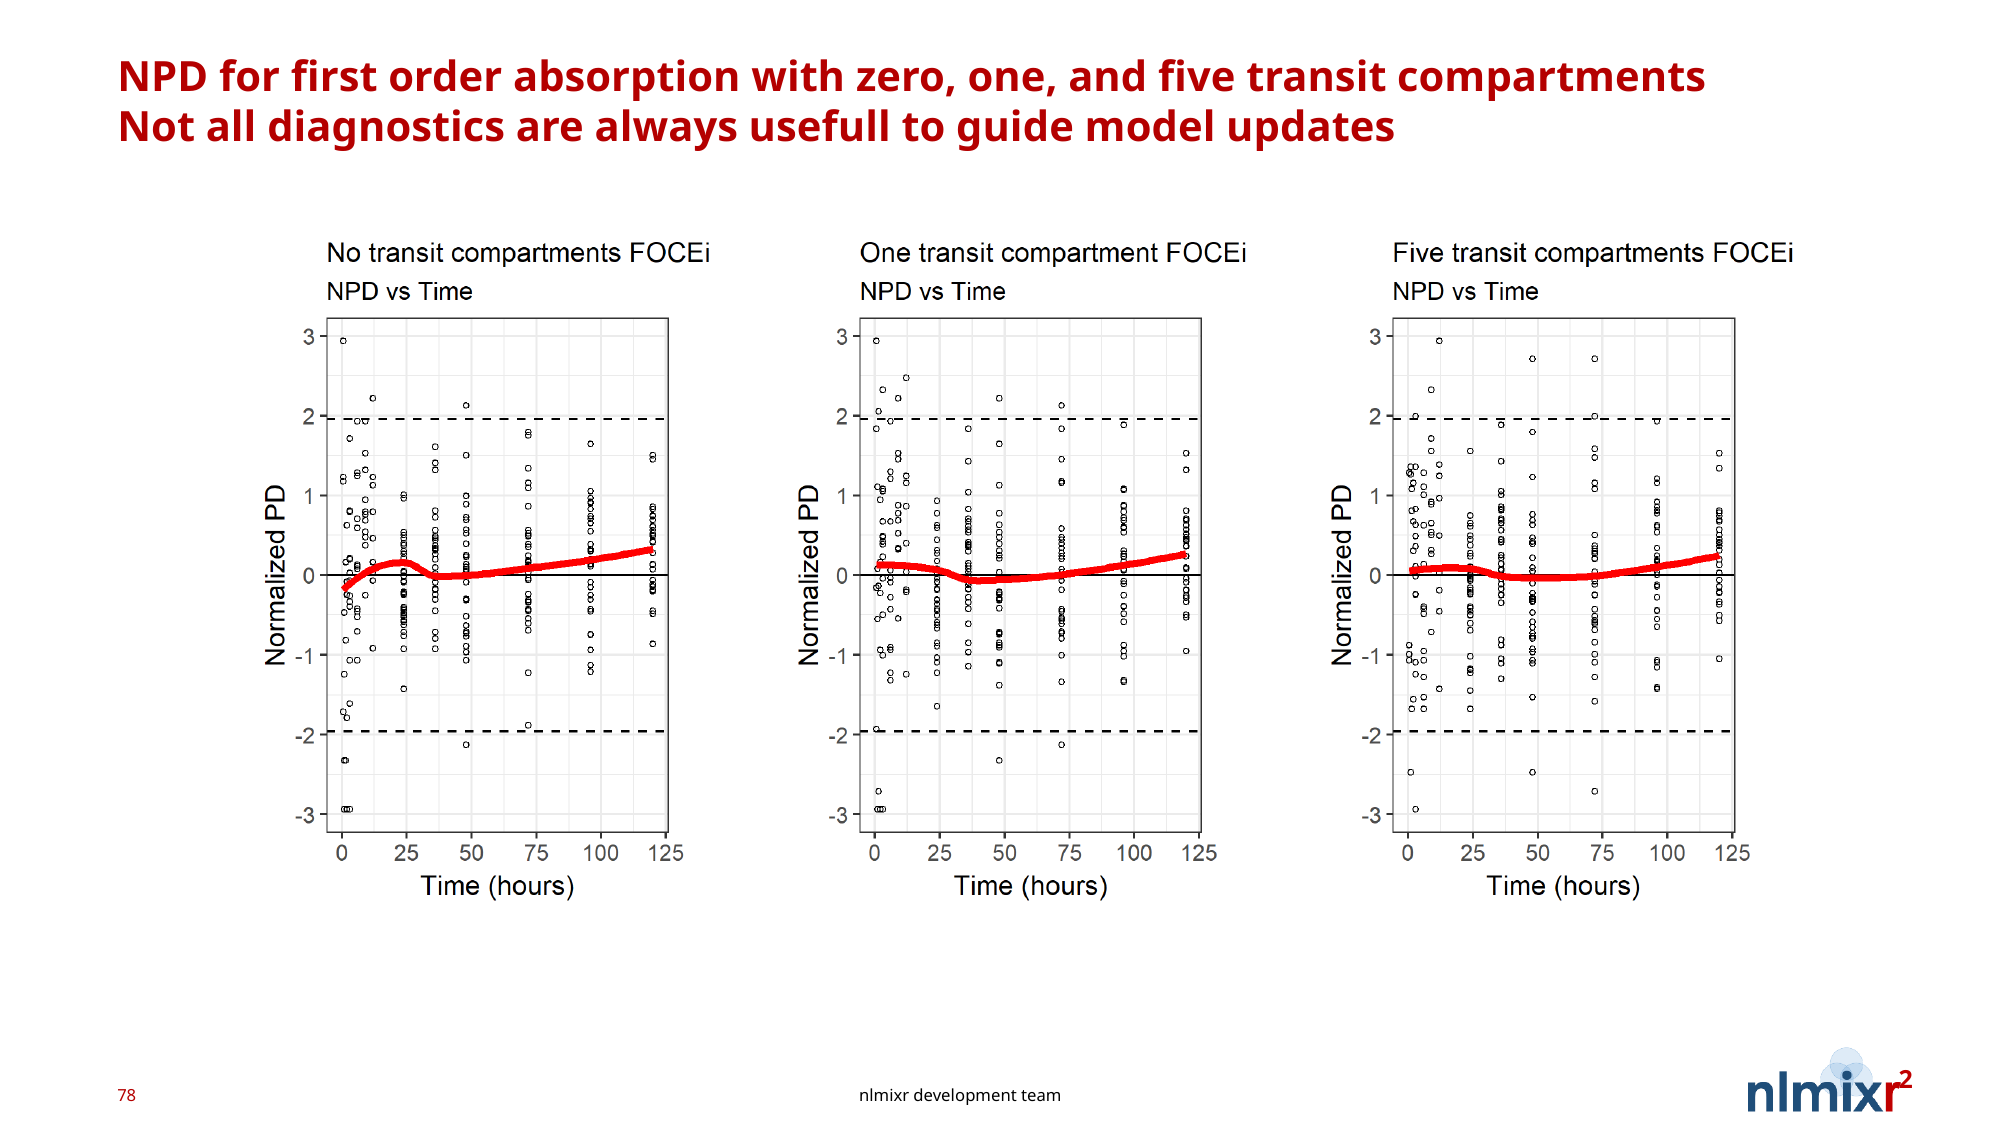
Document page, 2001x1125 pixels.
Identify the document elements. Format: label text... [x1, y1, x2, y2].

picture [1738, 1036, 1910, 1123]
footer nlmixr development team [354, 1076, 1567, 1115]
picture [187, 164, 1811, 978]
title NPD for first order absorption with zero, one, and five transit compartments Not all diagnostics are always usefull to guide model updates [102, 18, 1898, 181]
slide_number 78 [102, 1076, 276, 1115]
